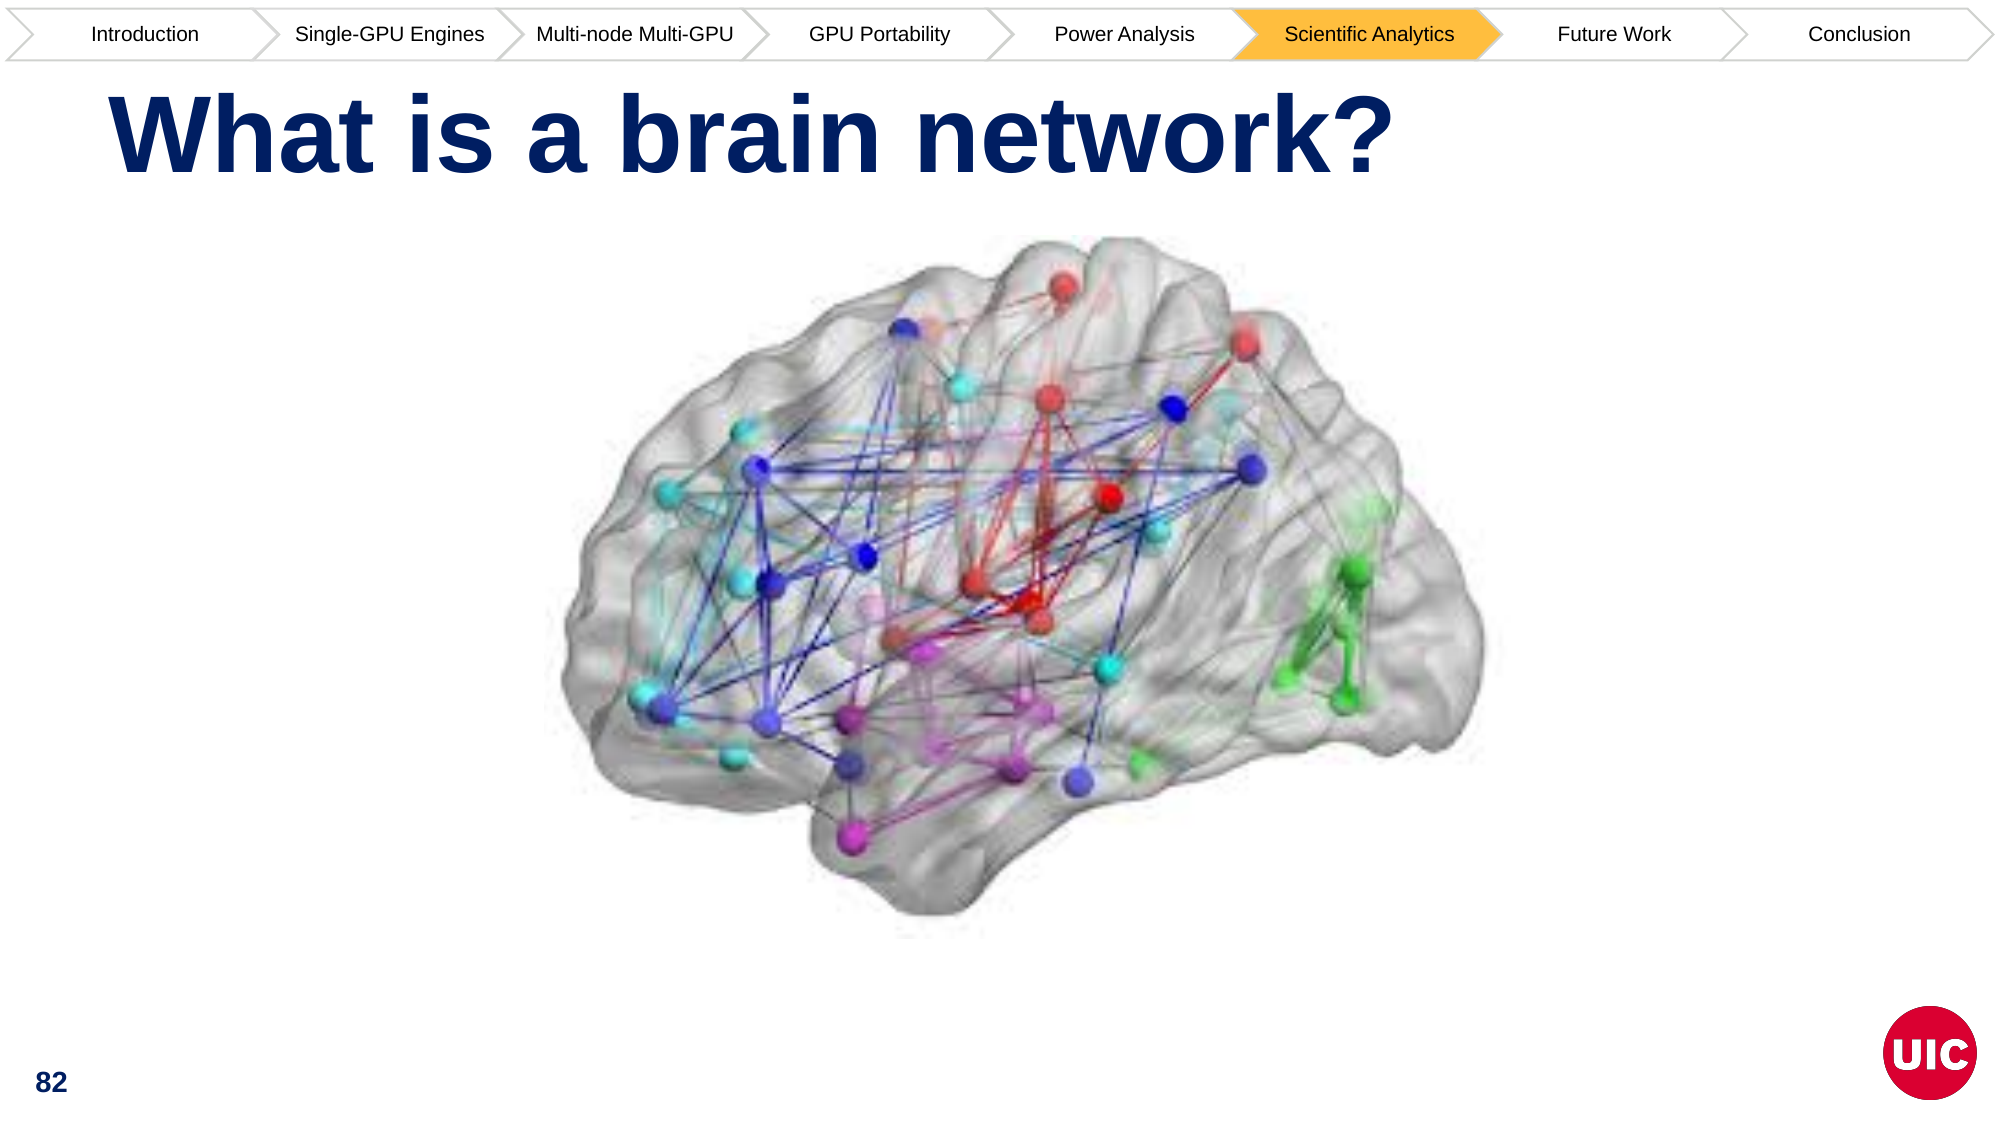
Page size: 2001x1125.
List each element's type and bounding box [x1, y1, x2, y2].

text_box [6, 8, 1994, 61]
picture [544, 235, 1511, 939]
picture [1880, 1004, 1980, 1102]
title [93, 70, 1907, 204]
